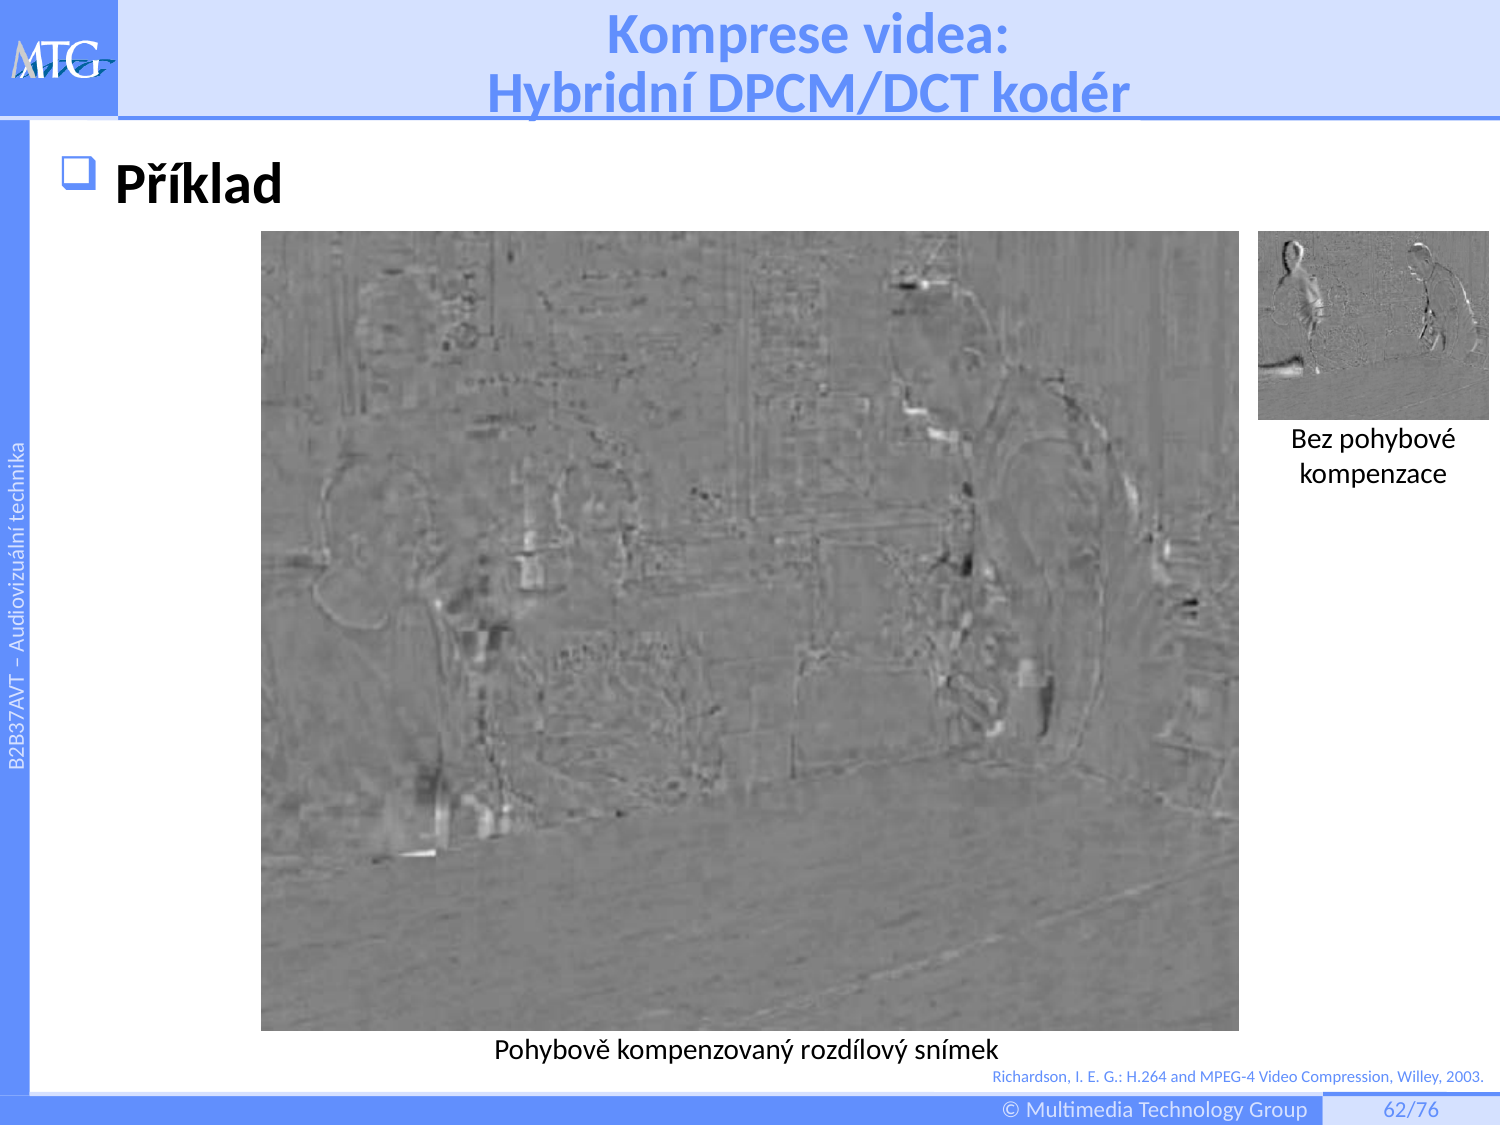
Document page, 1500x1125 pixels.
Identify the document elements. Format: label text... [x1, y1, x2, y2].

picture [261, 231, 1239, 1031]
title Komprese videa: Hybridní DPCM/DCT kodér [118, 0, 1500, 119]
picture [10, 40, 116, 78]
picture [1258, 231, 1489, 420]
slide_number 61/76 [1322, 1095, 1500, 1125]
text_box Bez pohybové kompenzace [1267, 429, 1479, 490]
text_box Richardson, I. E. G.: H.264 and MPEG-4 Video Compression, Willey, 2003. [29, 1058, 1500, 1094]
list Příklad [44, 137, 1471, 1058]
